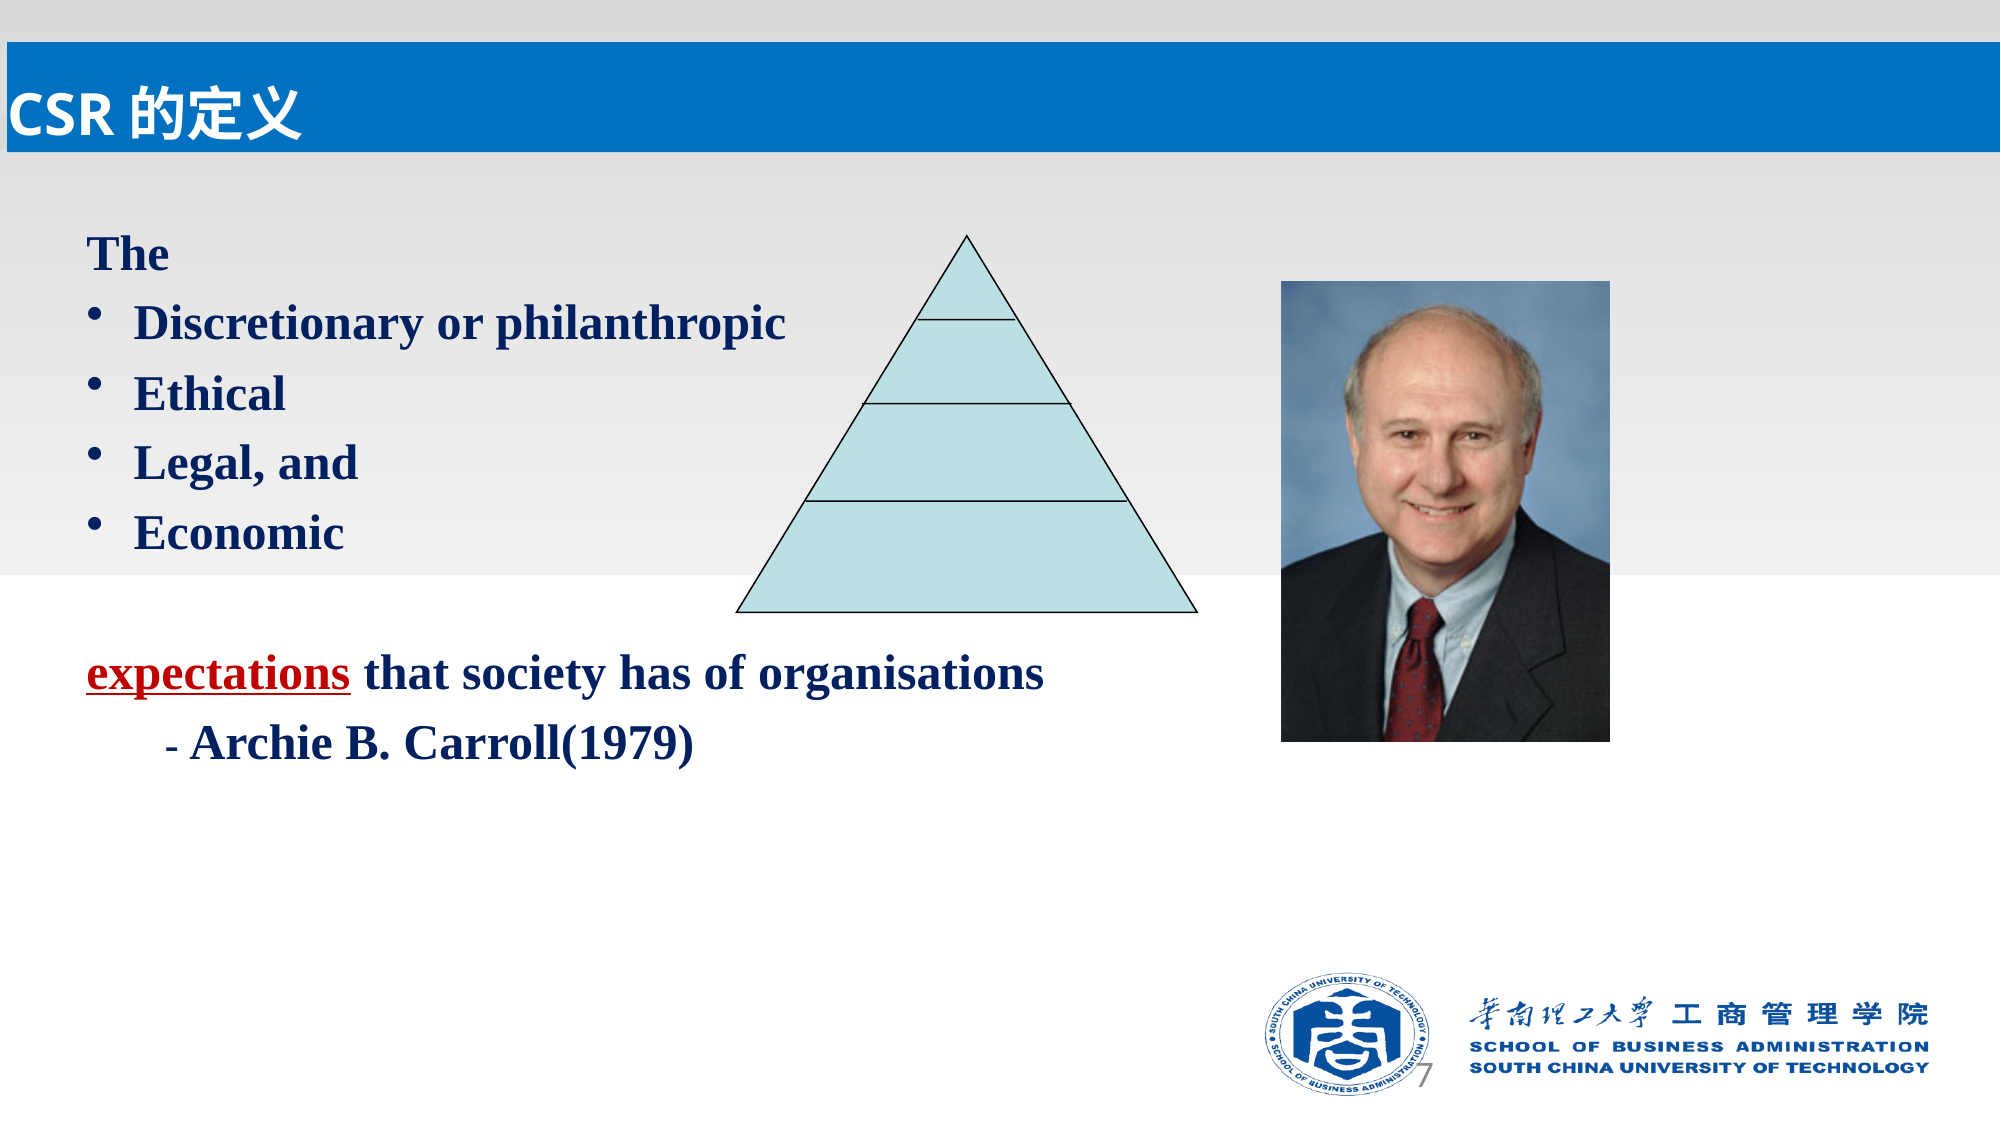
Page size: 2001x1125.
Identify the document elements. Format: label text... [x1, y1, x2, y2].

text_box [736, 235, 1198, 613]
title CSR的定义 [6, 41, 2000, 153]
list The Discretionary or philanthropic Ethical Legal, and Economic expectations that society has of organisations - Archie B. Carroll(1979) [86, 219, 1898, 1006]
slide_number 7 [1400, 1042, 2000, 1103]
picture [1241, 941, 1961, 1125]
picture [1280, 281, 1610, 743]
